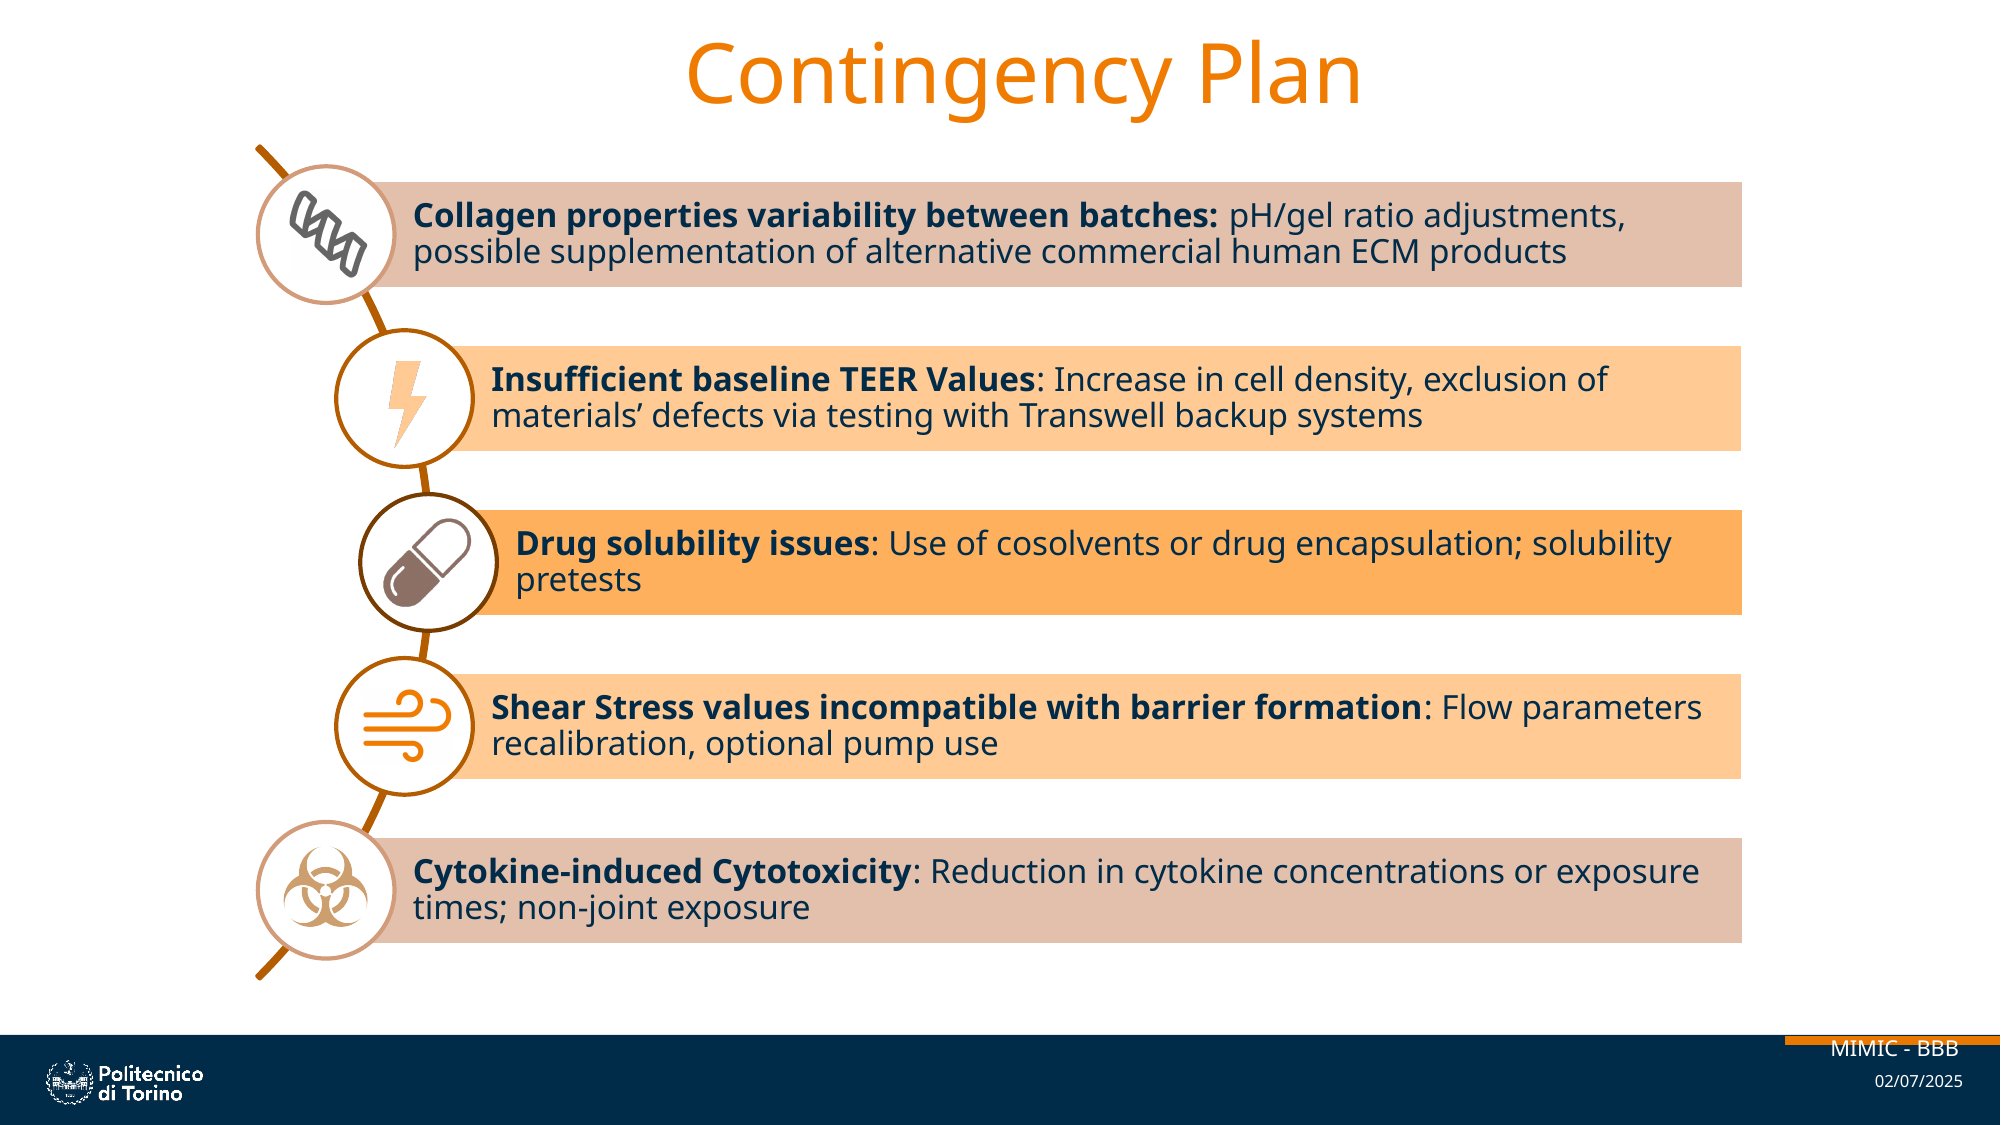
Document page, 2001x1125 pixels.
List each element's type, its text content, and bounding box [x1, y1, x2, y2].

text_box MIMIC - BBB [592, 1027, 1975, 1081]
text_box Contingency Plan [94, 24, 1956, 146]
picture [368, 504, 485, 621]
picture [360, 689, 452, 764]
picture [362, 353, 453, 456]
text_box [243, 125, 1757, 1000]
picture [289, 189, 370, 279]
picture [46, 1060, 203, 1105]
picture [280, 846, 371, 936]
text_box 02/07/2025 [1693, 1063, 1979, 1125]
